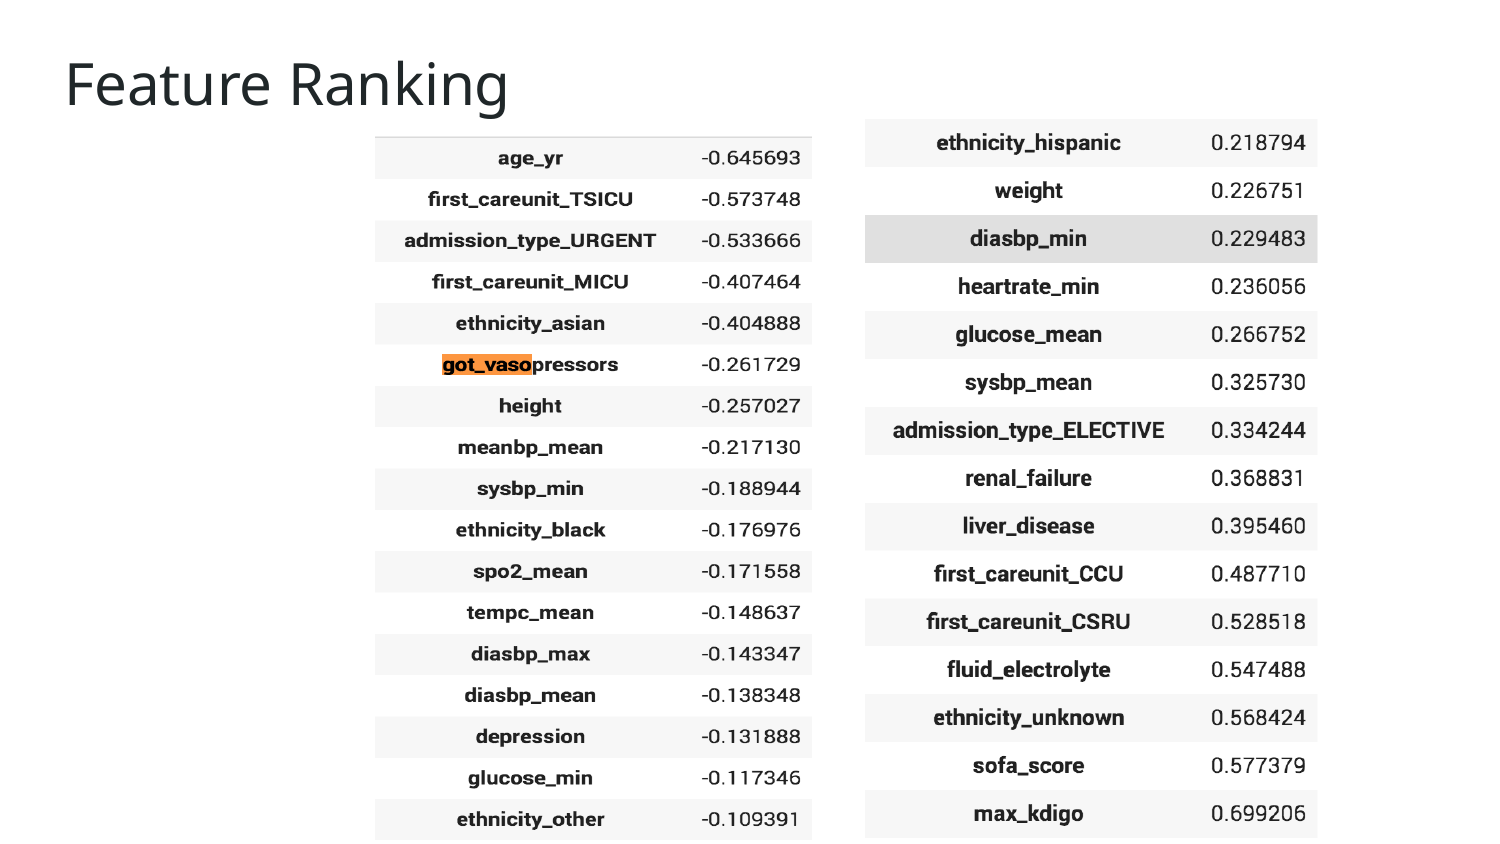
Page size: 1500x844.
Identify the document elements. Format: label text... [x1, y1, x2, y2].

title Feature Ranking [49, 31, 1422, 145]
picture [857, 119, 1330, 844]
picture [374, 129, 818, 840]
